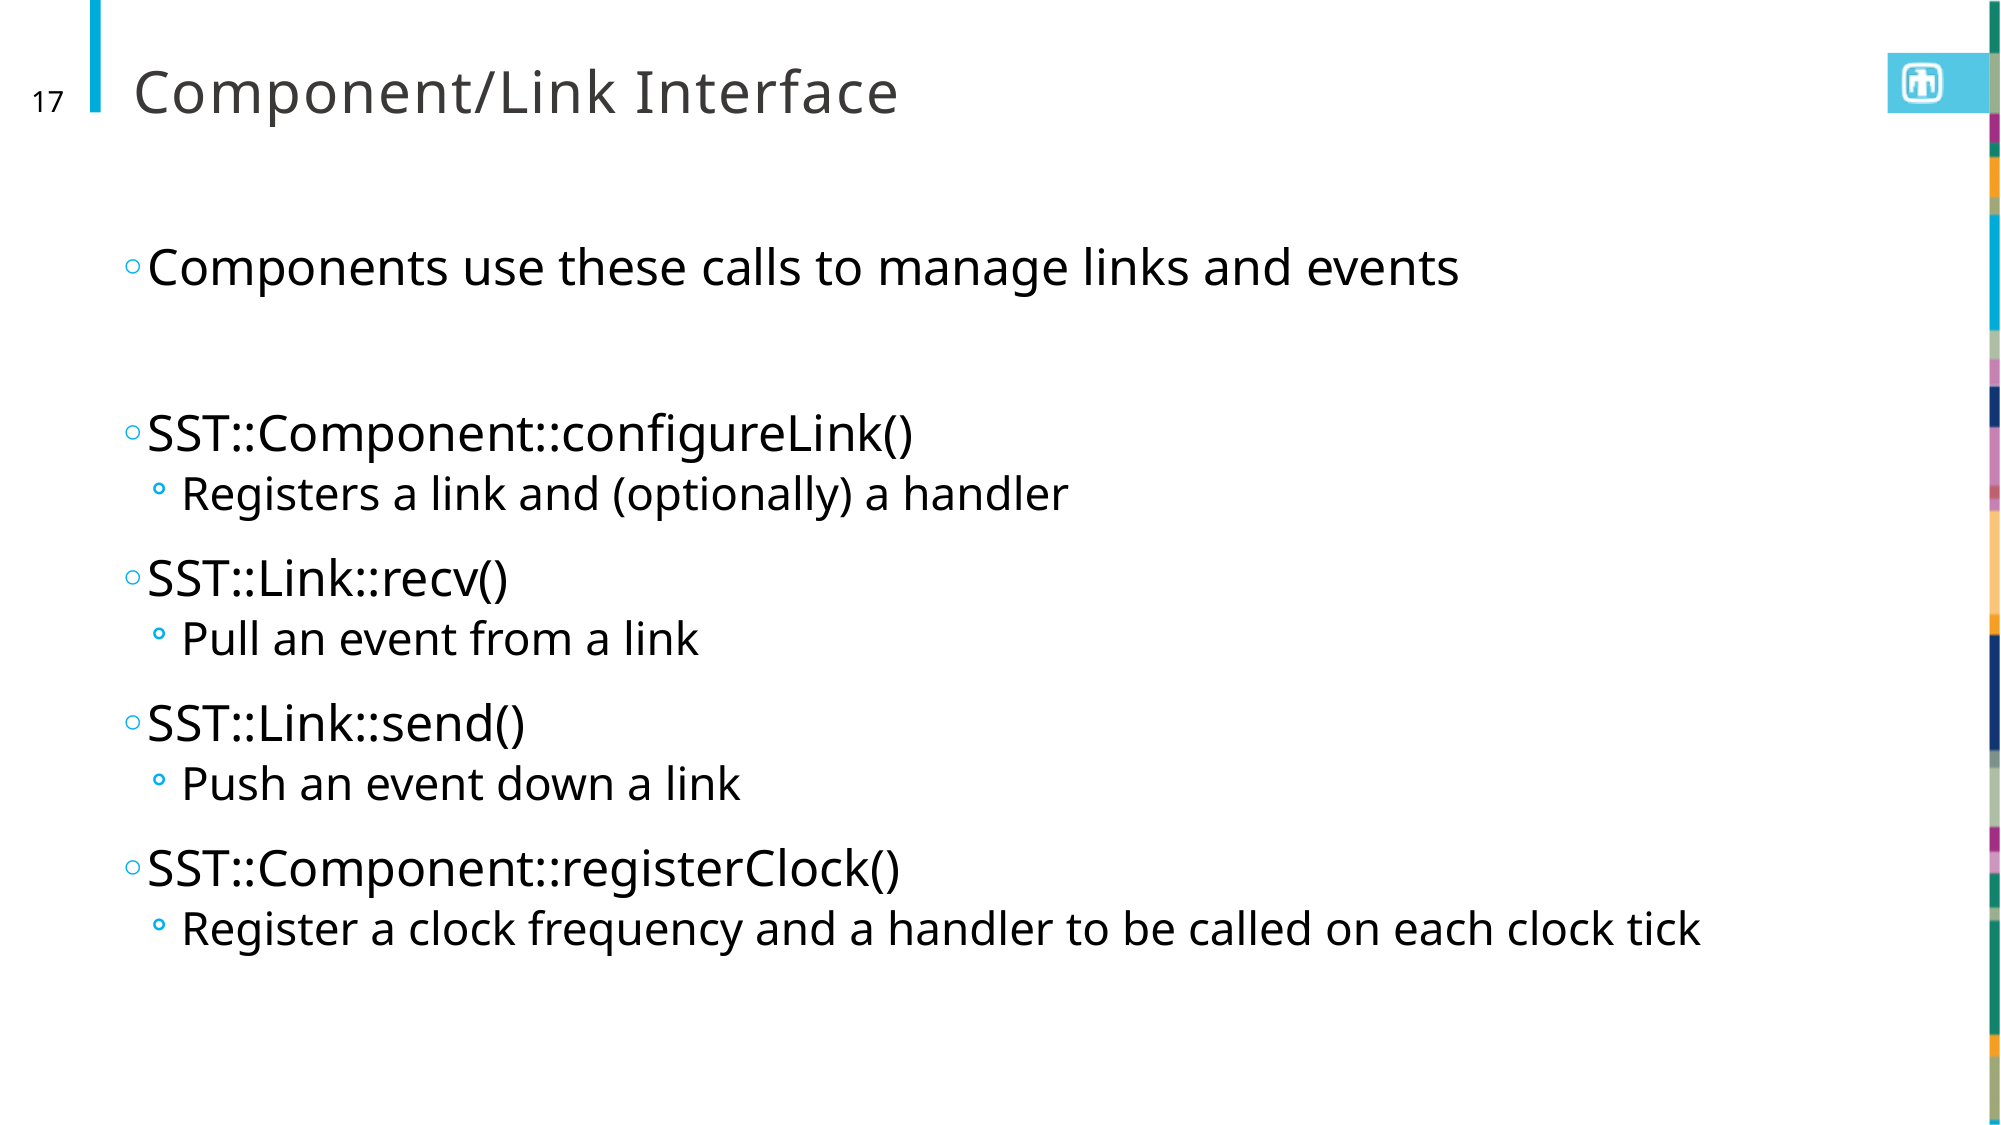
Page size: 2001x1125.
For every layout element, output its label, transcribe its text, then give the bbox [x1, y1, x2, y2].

picture [1990, 330, 1999, 1120]
title Component/Link Interface [118, 39, 1769, 133]
list Components use these calls to manage links and events SST::Component::configureLink() Registers a link and (optionally) a handler SST::Link::recv() Pull an event from a link SST::Link::send() Push an event down a link SST::Component::registerClock() Register a clock frequency and a handler to be called on each clock tick [118, 234, 1888, 1000]
slide_number 17 [10, 73, 80, 133]
picture [1990, 1, 1999, 215]
picture [1901, 62, 1944, 104]
